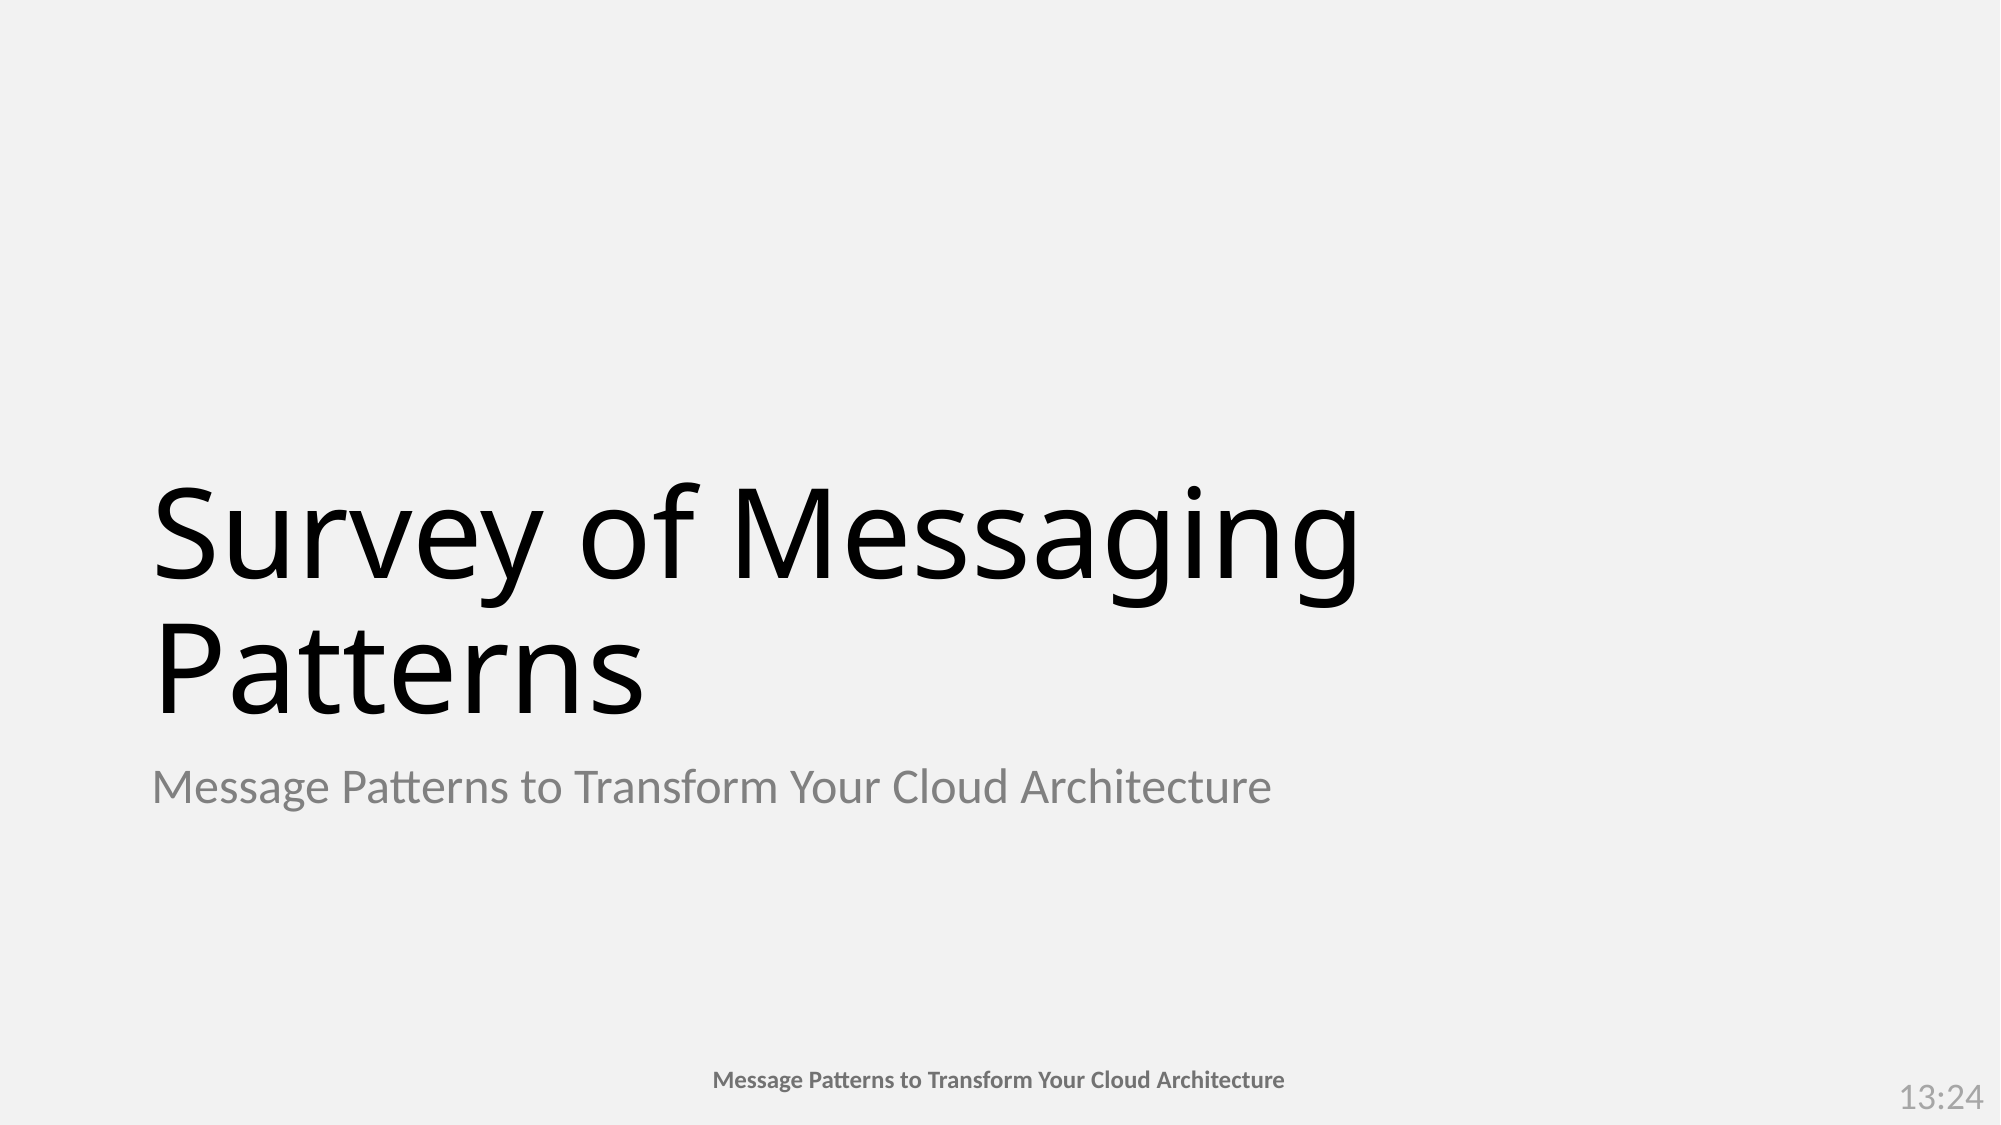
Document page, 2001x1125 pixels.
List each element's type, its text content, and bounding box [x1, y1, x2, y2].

text_box 13:24 [1883, 1064, 2000, 1125]
list Message Patterns to Transform Your Cloud Architecture [136, 752, 1862, 999]
title Survey of Messaging Patterns [136, 280, 1862, 749]
